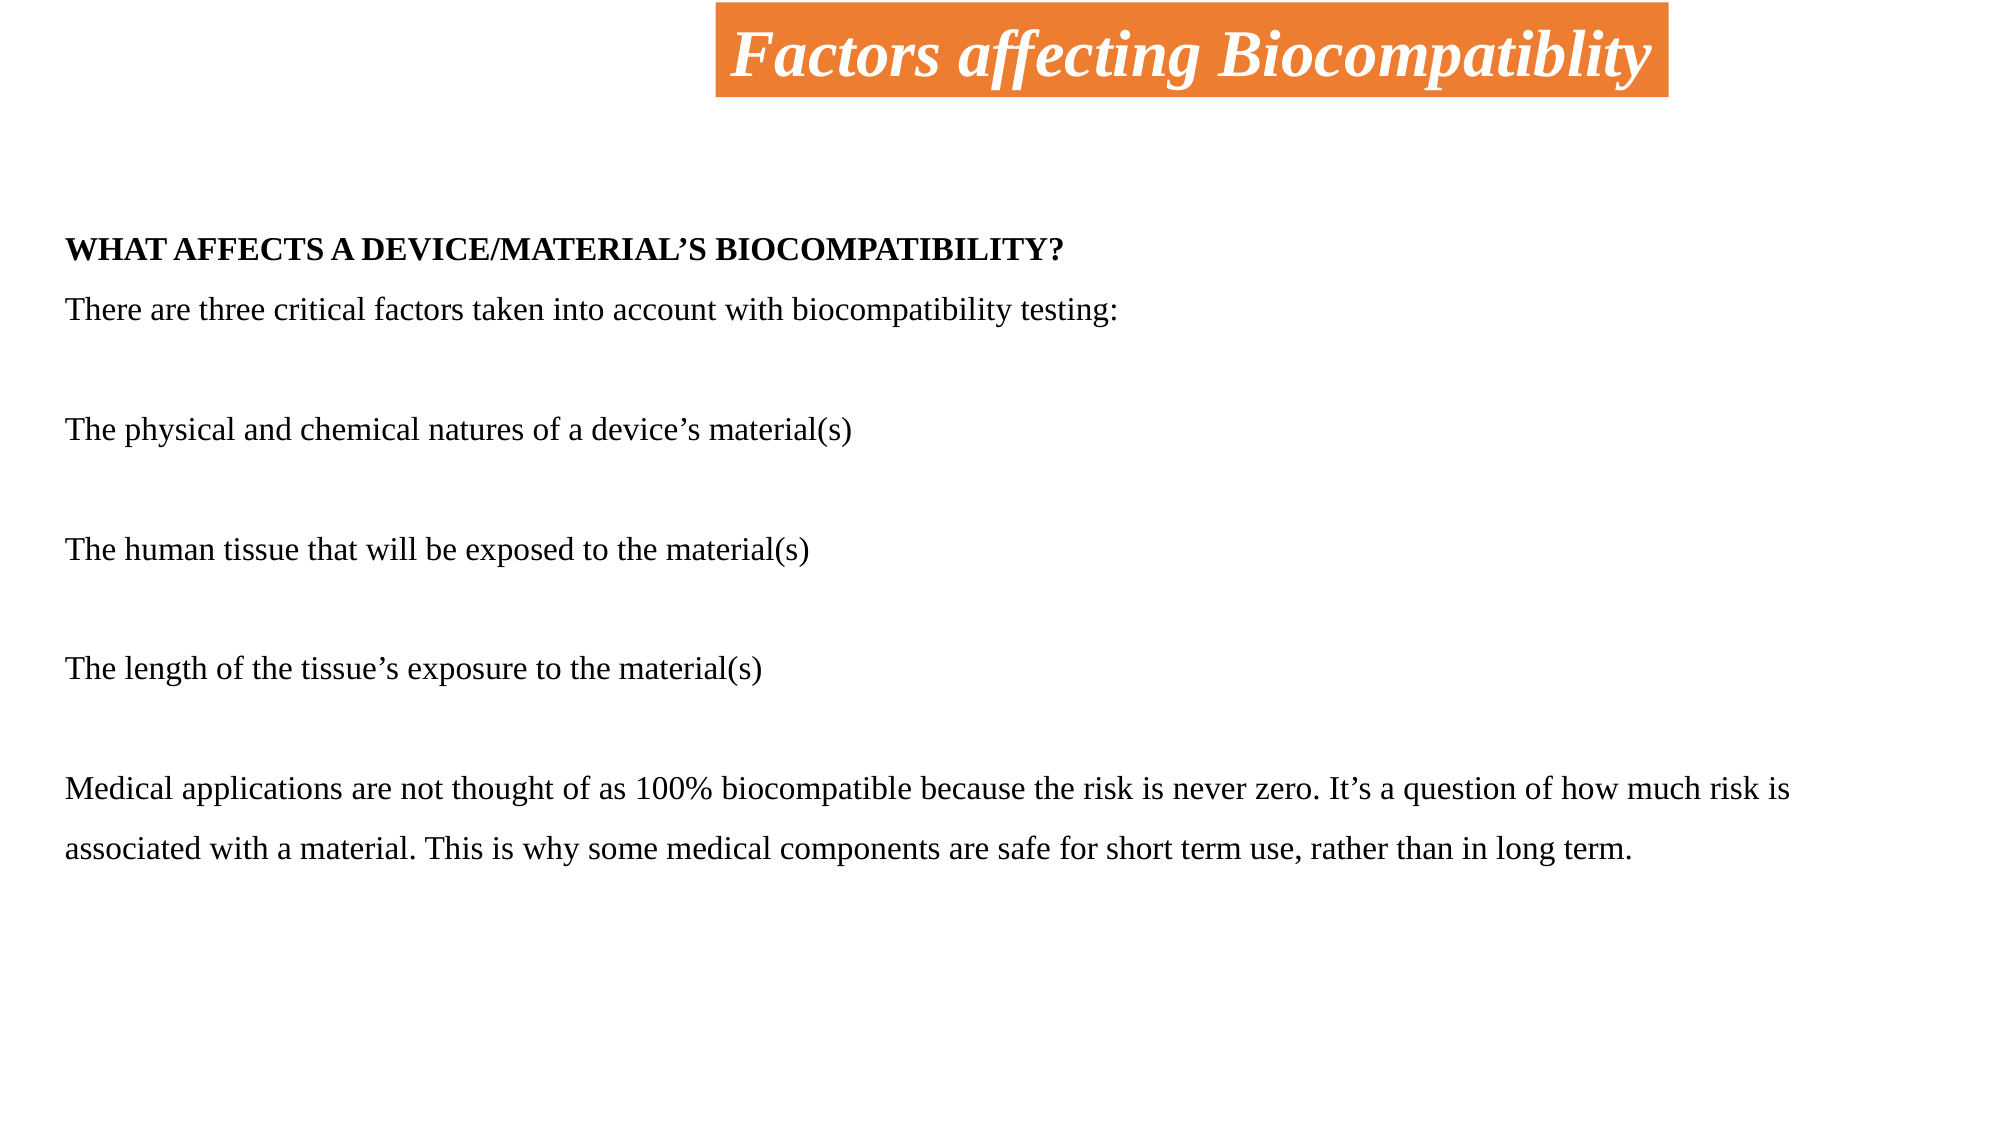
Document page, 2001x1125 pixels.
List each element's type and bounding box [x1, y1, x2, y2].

text_box [49, 2, 1810, 882]
